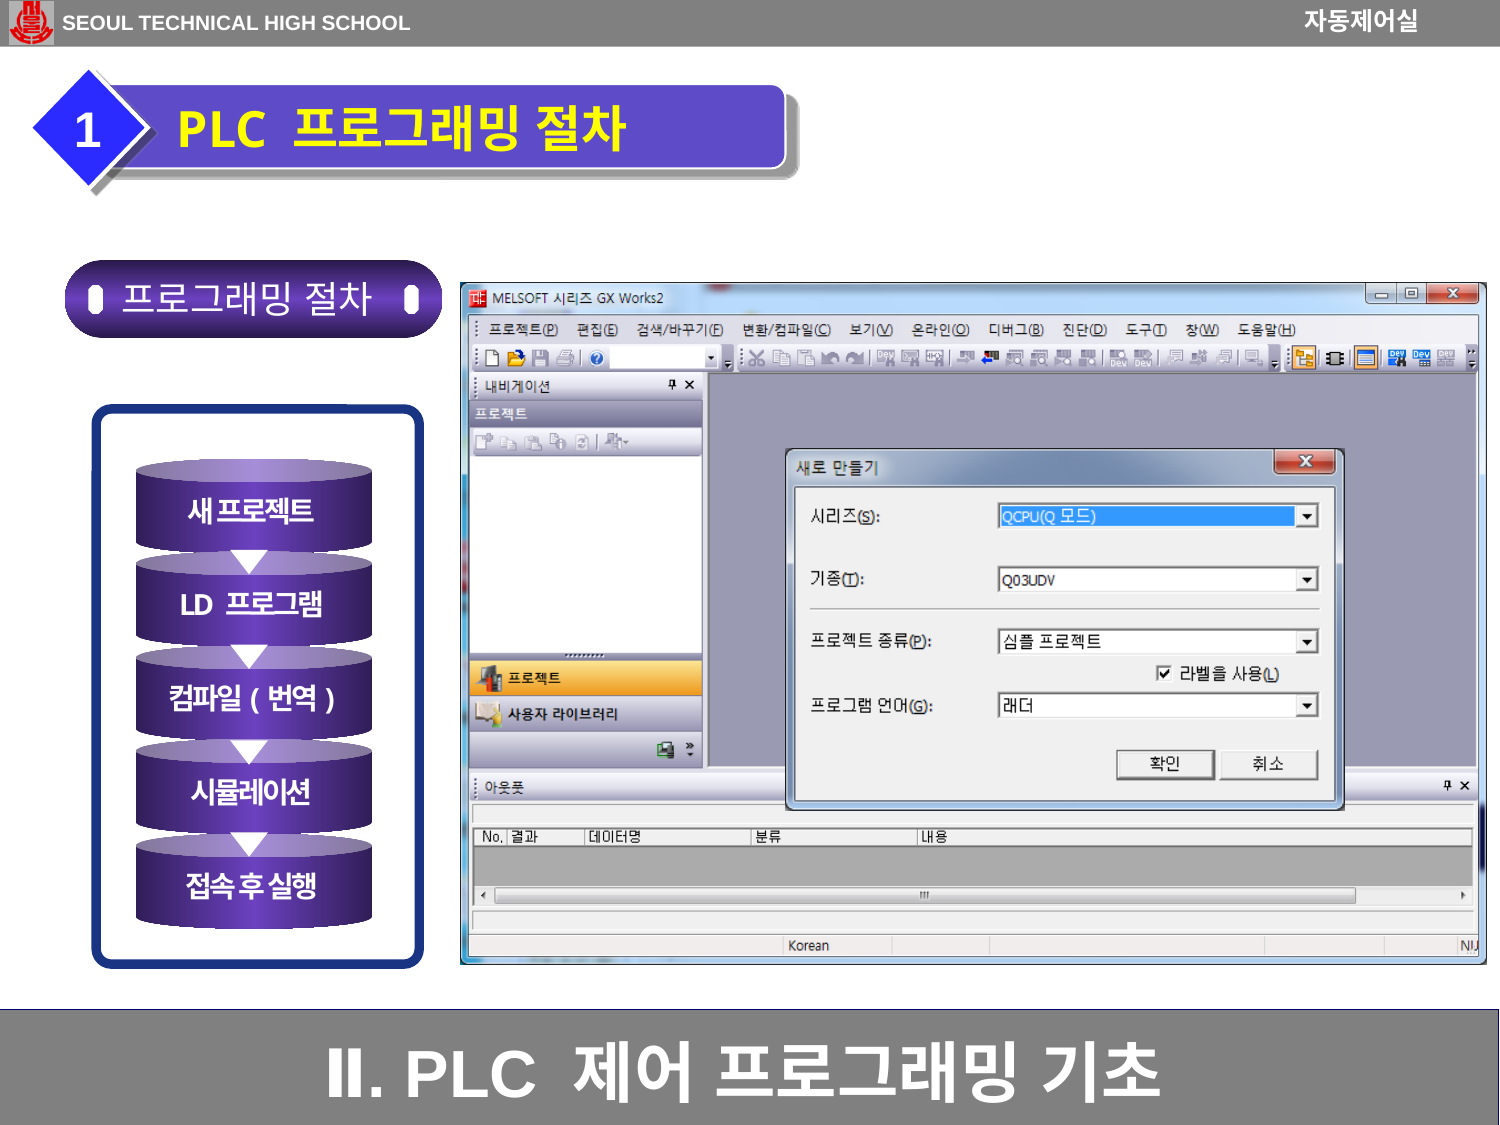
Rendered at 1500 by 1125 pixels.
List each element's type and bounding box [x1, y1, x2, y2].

picture [9, 1, 54, 45]
text_box [135, 645, 373, 738]
text_box [96, 408, 420, 965]
text_box [135, 833, 373, 929]
text_box [64, 259, 443, 339]
text_box [135, 458, 373, 551]
picture [460, 282, 1487, 965]
text_box [135, 738, 373, 833]
text_box [135, 551, 373, 645]
text_box [29, 66, 786, 190]
